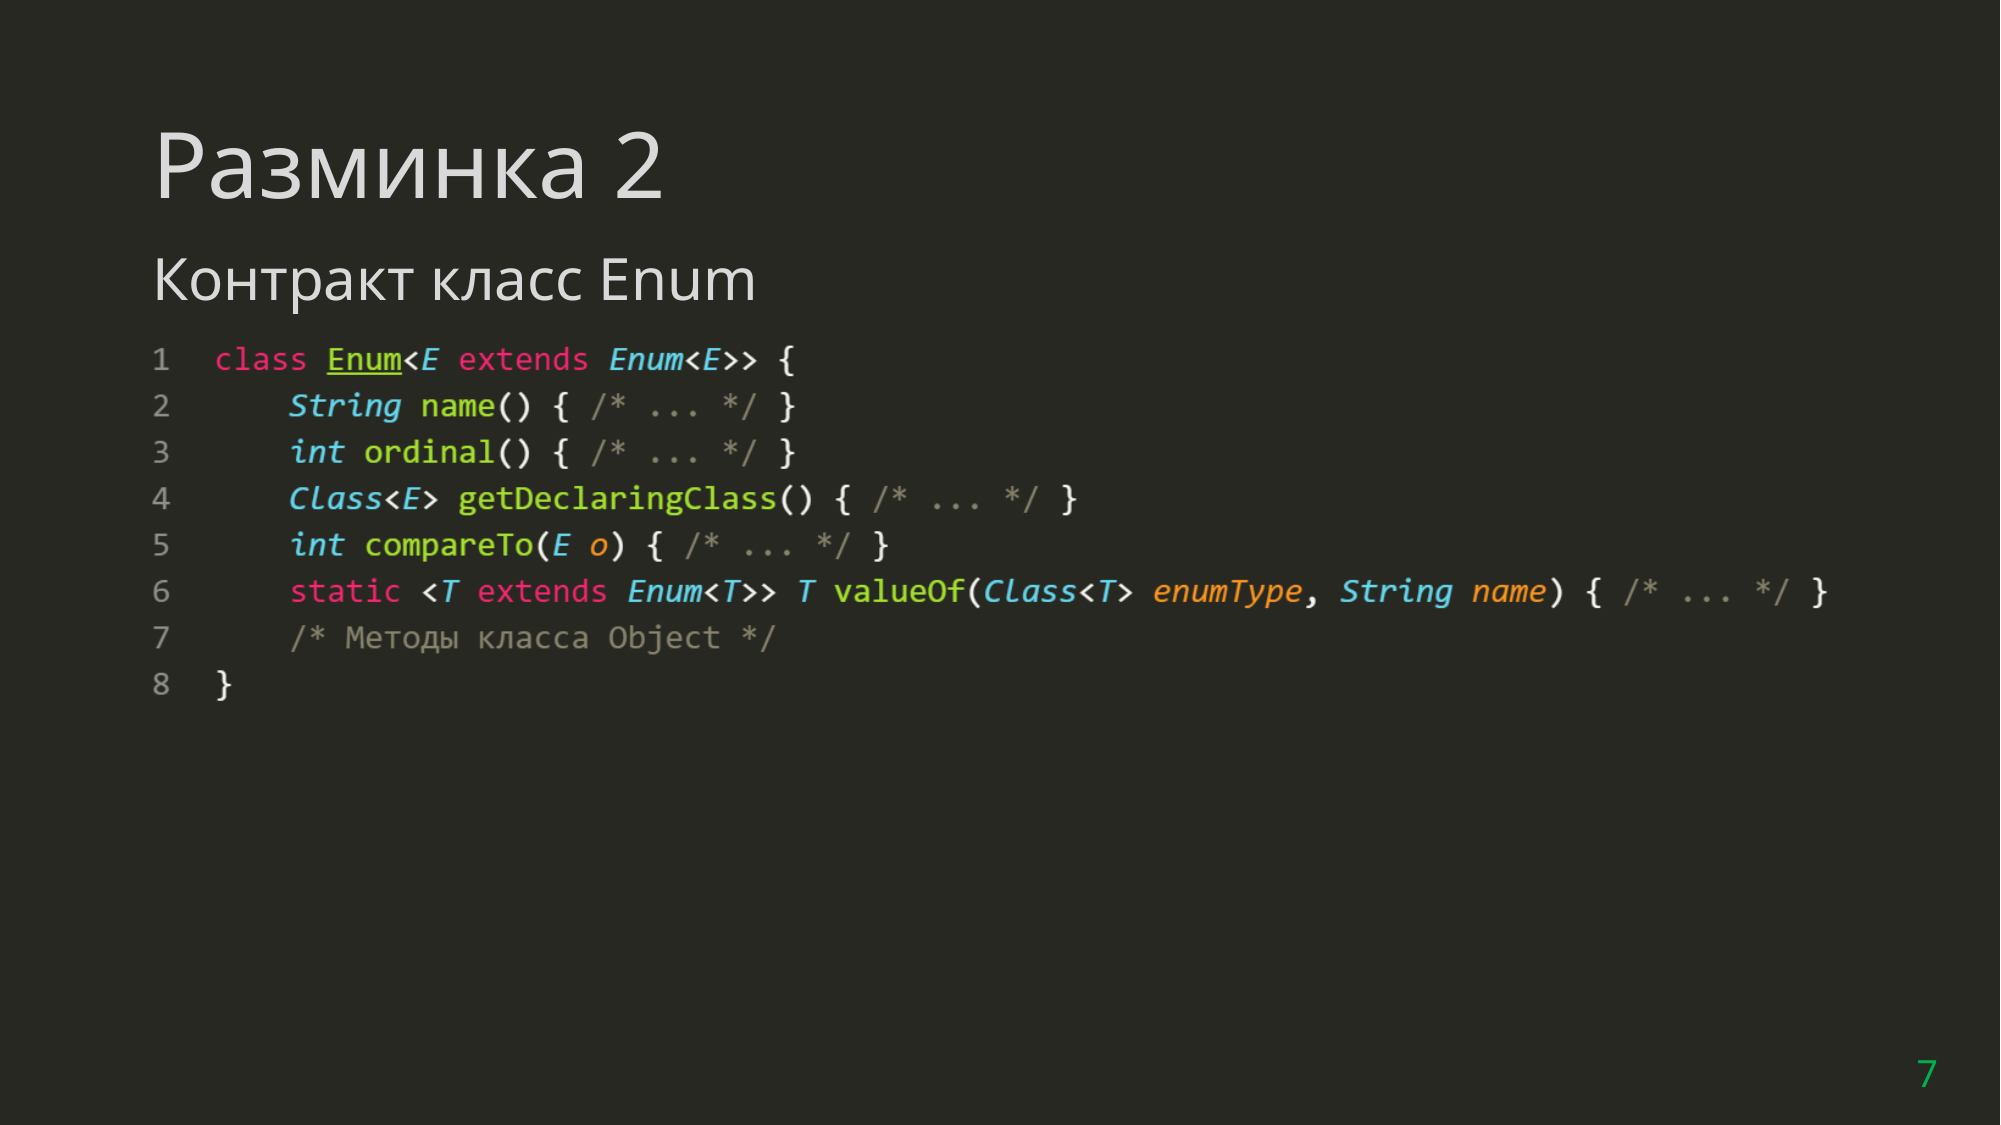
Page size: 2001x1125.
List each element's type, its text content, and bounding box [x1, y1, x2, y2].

picture [107, 292, 1893, 751]
title Разминка 2 [137, 59, 1863, 278]
text_box Контракт класс Enum [137, 234, 1071, 292]
slide_number 7 [1809, 1042, 1953, 1103]
